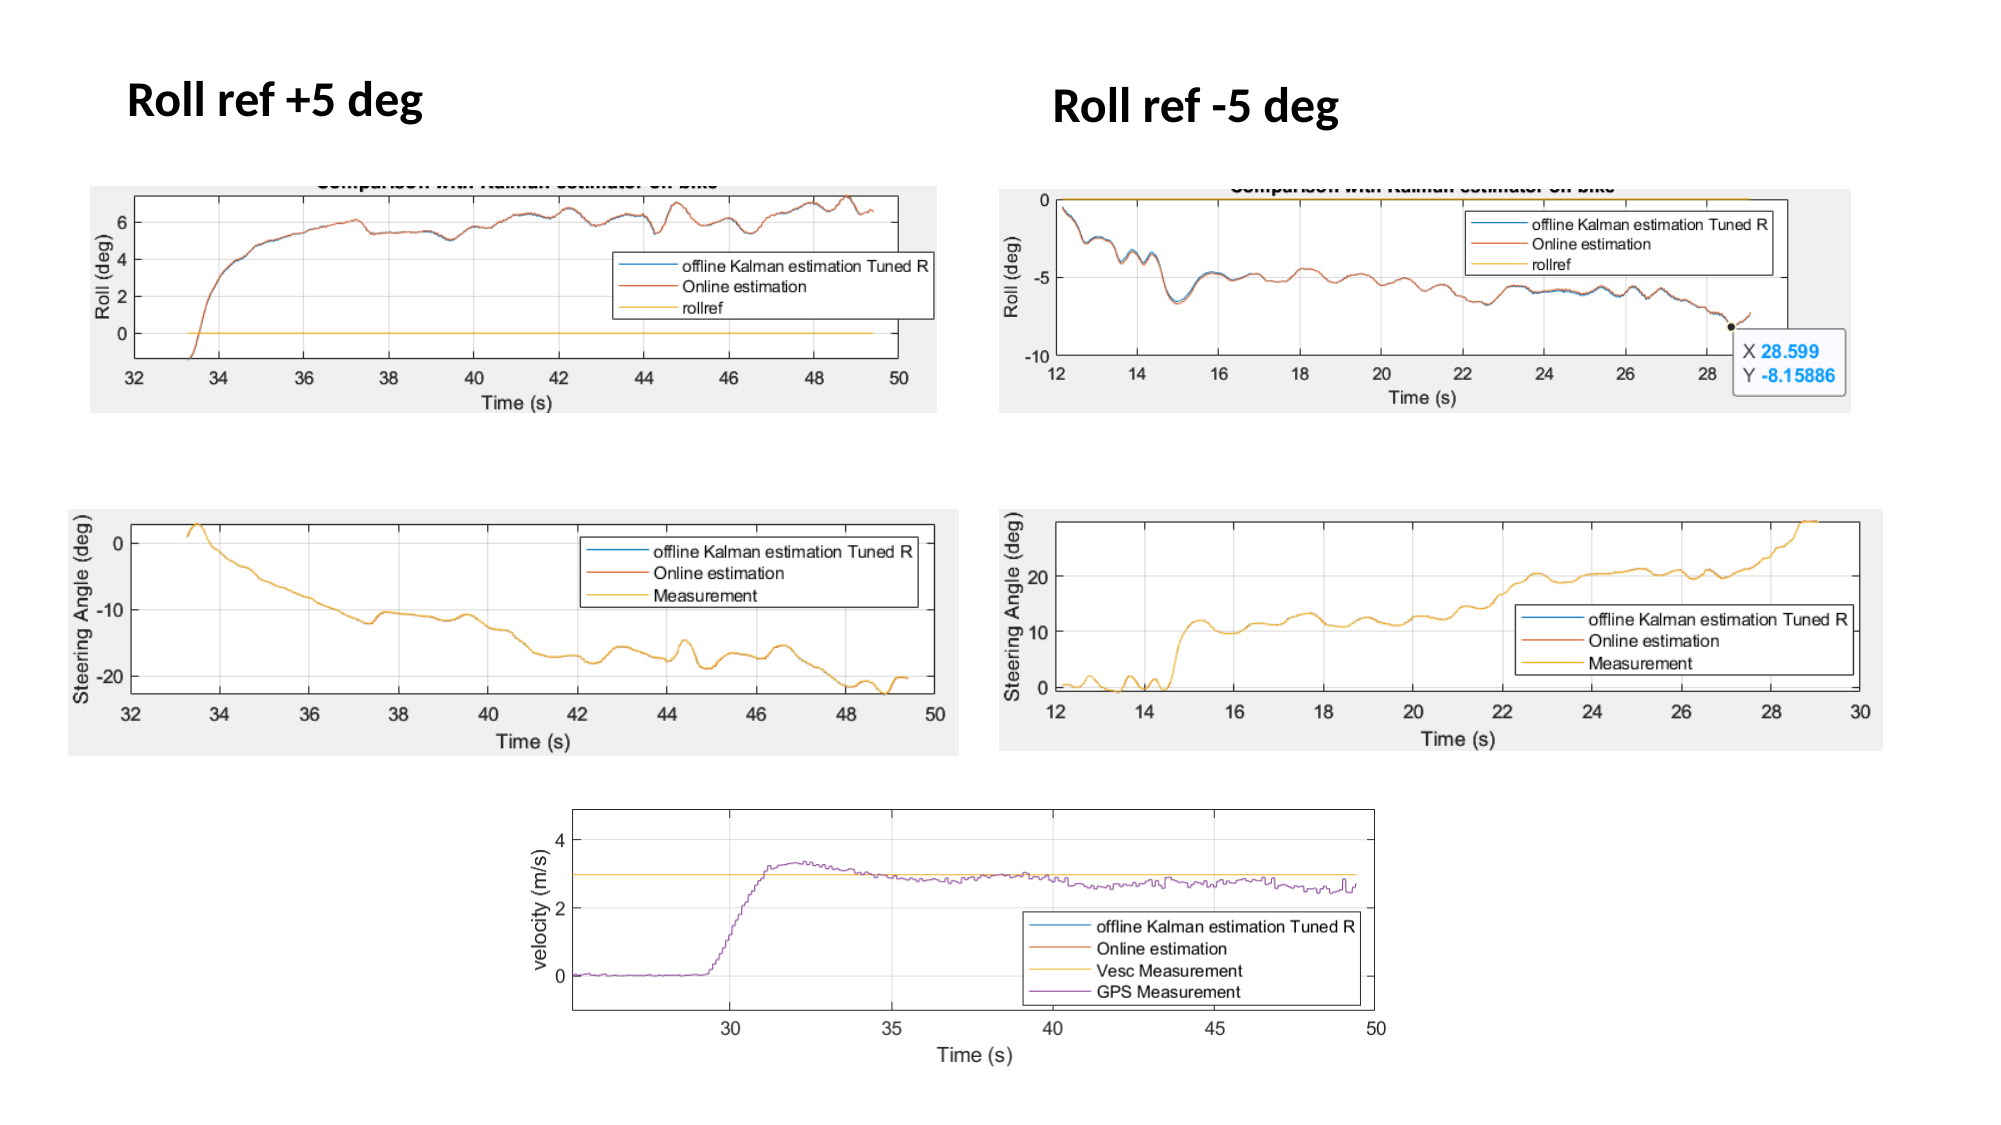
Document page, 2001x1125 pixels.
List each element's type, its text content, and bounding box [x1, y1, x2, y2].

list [90, 186, 937, 413]
picture [528, 807, 1388, 1069]
list Roll ref -5 deg [1037, 5, 1888, 141]
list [999, 189, 1851, 413]
picture [67, 509, 959, 756]
list Roll ref +5 deg [112, 0, 959, 136]
picture [999, 509, 1883, 751]
